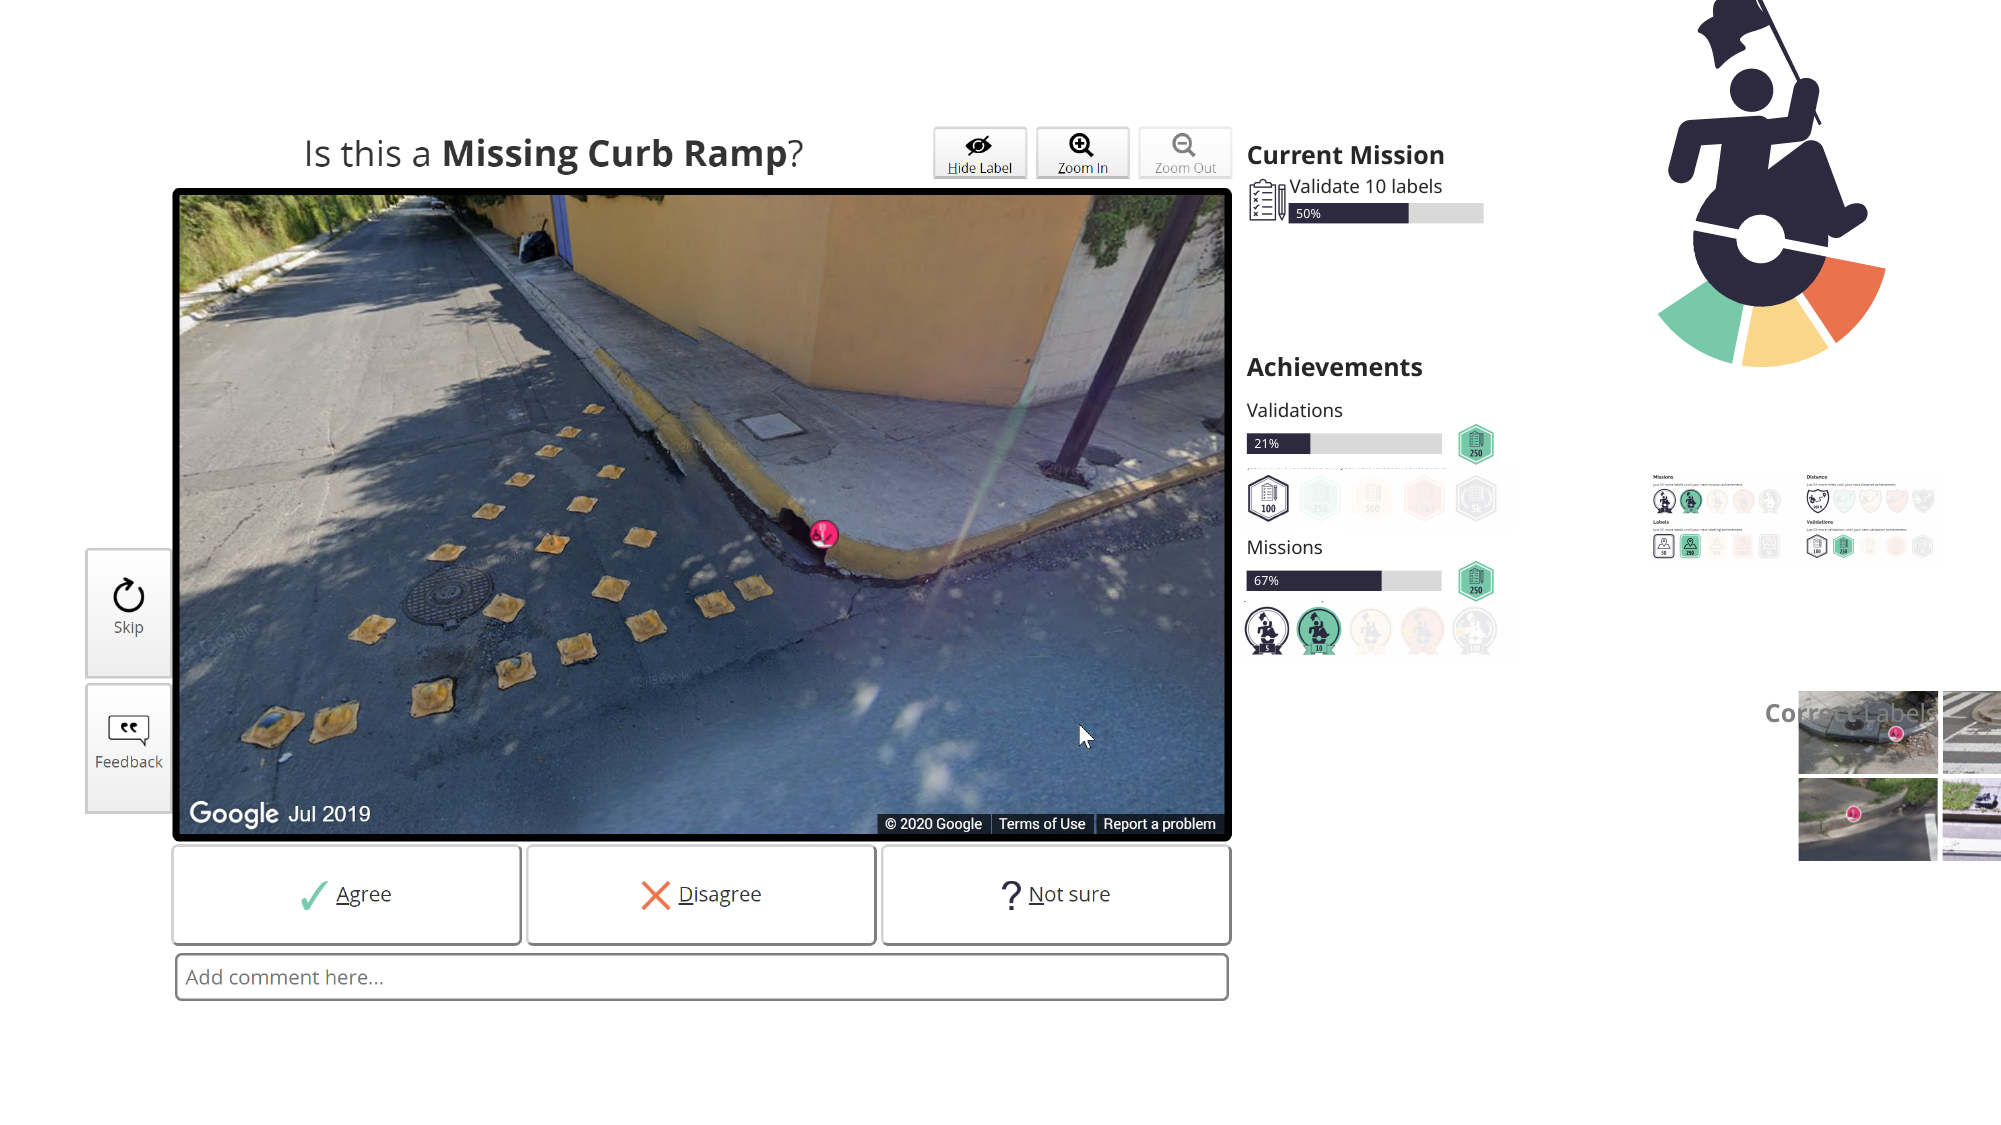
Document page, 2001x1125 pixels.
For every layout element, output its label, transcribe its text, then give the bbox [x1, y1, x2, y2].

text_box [1288, 203, 1484, 224]
text_box Validations [1246, 391, 1498, 429]
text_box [1246, 433, 1442, 454]
picture [1657, 0, 1886, 367]
text_box Missions [1246, 529, 1497, 567]
picture [1648, 472, 1941, 565]
text_box Validate 10 labels [1289, 167, 1463, 203]
text_box Current Mission [1246, 132, 1498, 178]
picture [1456, 424, 1496, 466]
picture [1246, 178, 1289, 221]
text_box Correct Labels [1750, 690, 2000, 735]
picture [17, 108, 1514, 1021]
text_box Achievements [1246, 344, 1498, 389]
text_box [1246, 570, 1442, 591]
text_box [1236, 468, 1515, 529]
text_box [1798, 691, 2000, 861]
